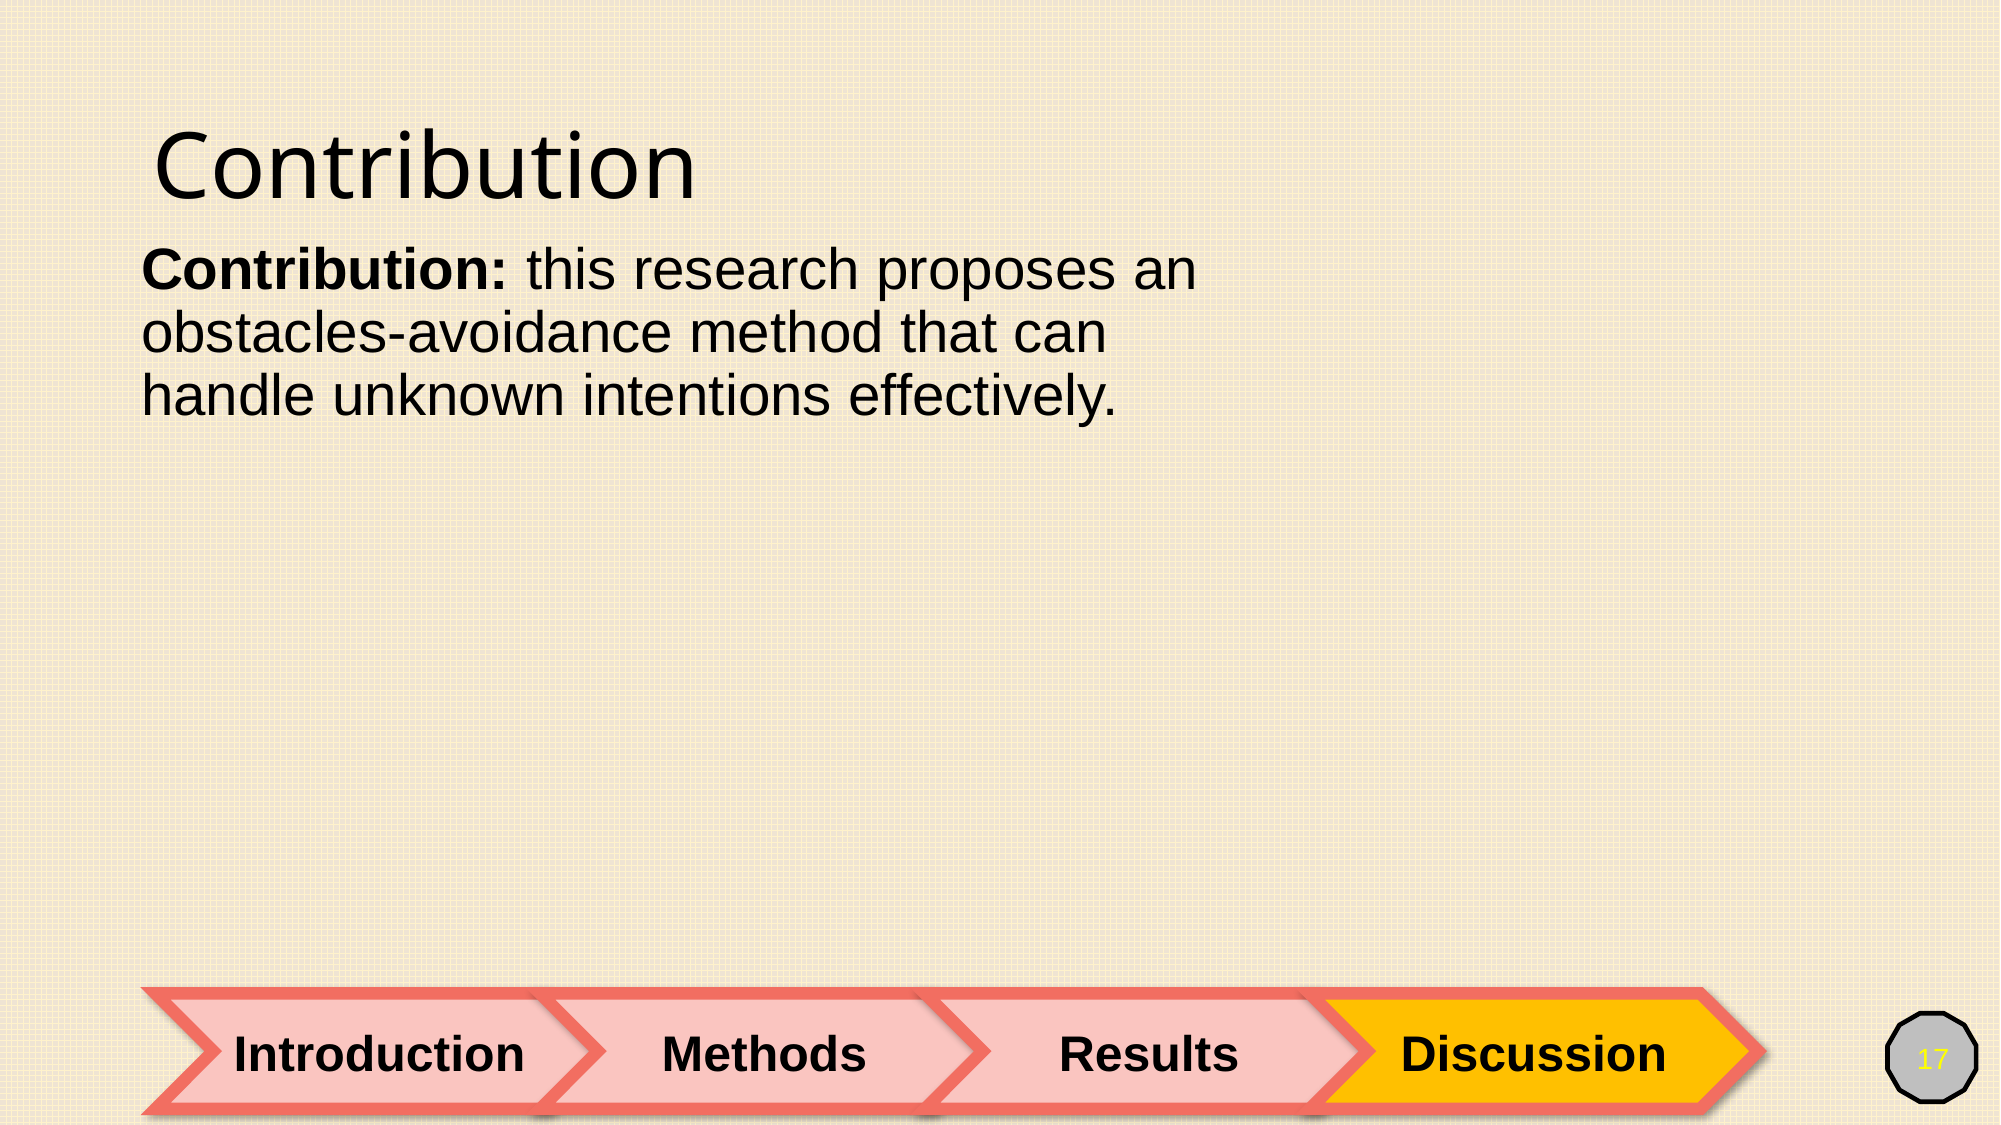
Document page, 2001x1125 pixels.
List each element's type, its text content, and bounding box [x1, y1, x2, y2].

text_box Introduction [152, 992, 590, 1110]
slide_number 17 [1887, 1013, 1977, 1102]
text_box Methods [537, 992, 975, 1110]
text_box Results [922, 992, 1360, 1110]
text_box Discussion [1307, 992, 1760, 1110]
list Contribution: this research proposes an obstacles-avoidance method that can handle unknown intentions effectively. [126, 231, 1257, 946]
title Contribution [137, 59, 1863, 278]
